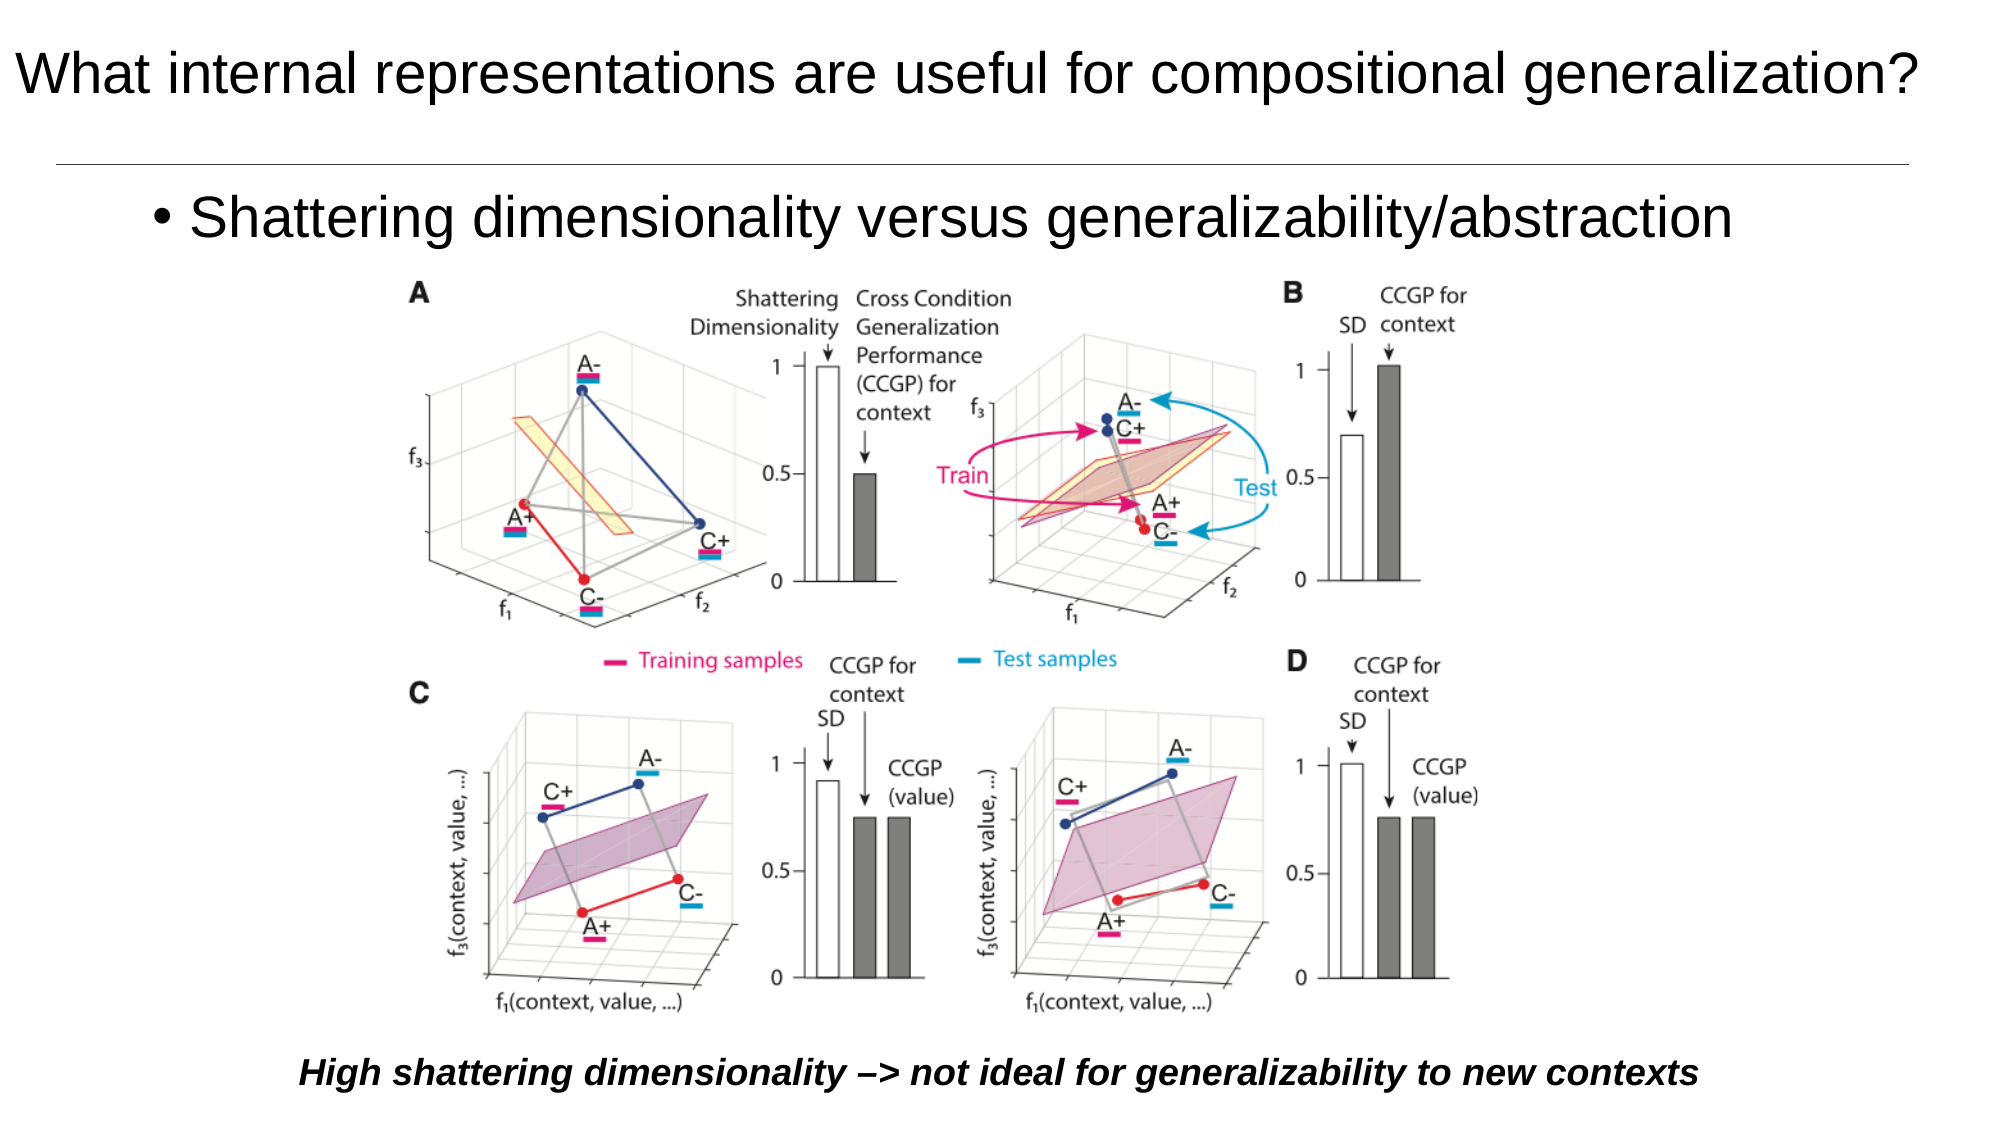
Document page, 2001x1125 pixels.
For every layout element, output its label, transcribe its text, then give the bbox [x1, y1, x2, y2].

text_box High shattering dimensionality –> not ideal for generalizability to new contexts [283, 1040, 1717, 1100]
title What internal representations are useful for compositional generalization? [0, 0, 2000, 150]
list Shattering dimensionality versus generalizability/abstraction [137, 179, 1863, 1014]
picture [374, 267, 1488, 1035]
